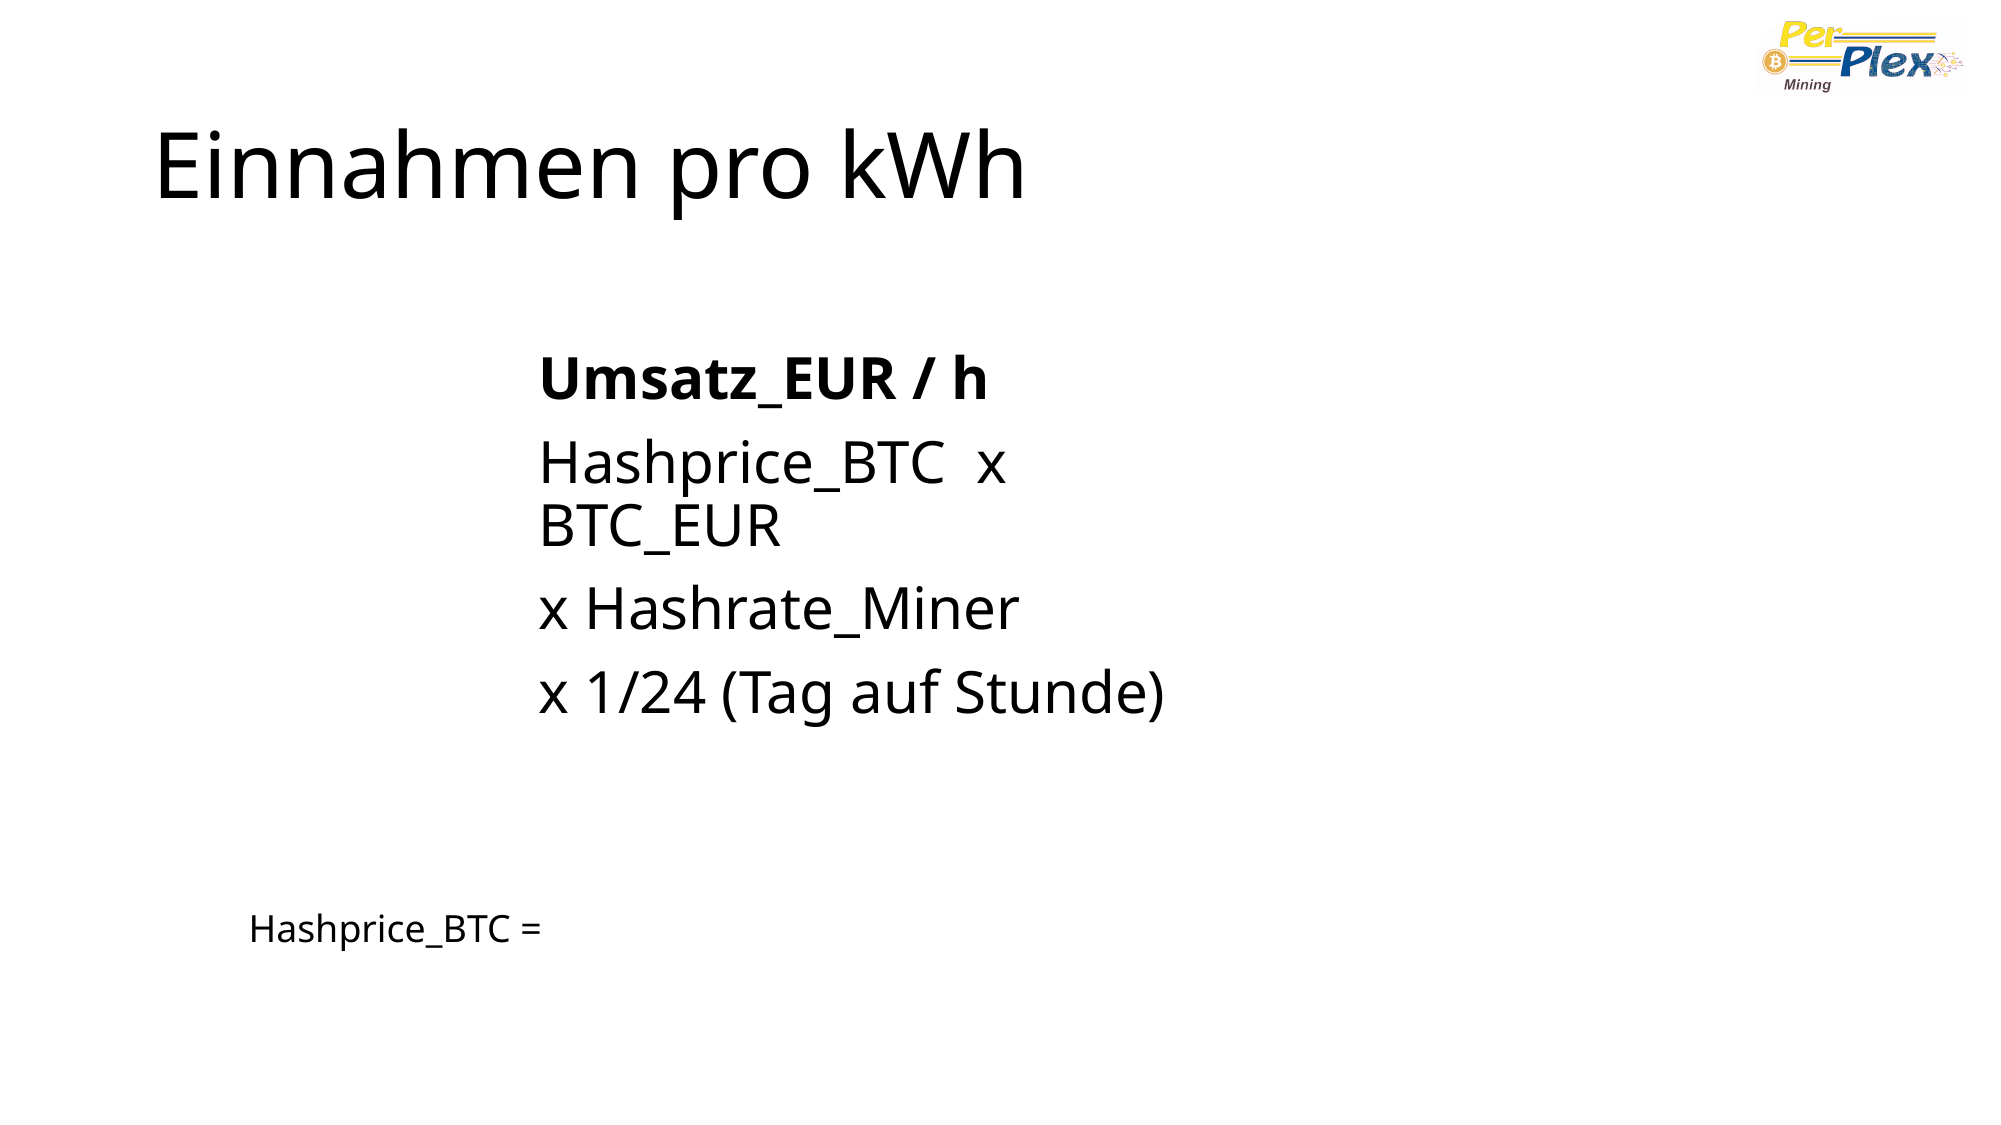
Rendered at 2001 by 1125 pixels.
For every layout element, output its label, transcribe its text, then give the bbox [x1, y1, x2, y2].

title Einnahmen pro kWh [137, 59, 1863, 278]
list Umsatz_EUR / h Hashprice_BTC x BTC_EUR x Hashrate_Miner x 1/24 (Tag auf Stunde) [524, 341, 1244, 784]
picture [1758, 17, 1967, 96]
text_box Hashprice_BTC = [233, 897, 591, 958]
